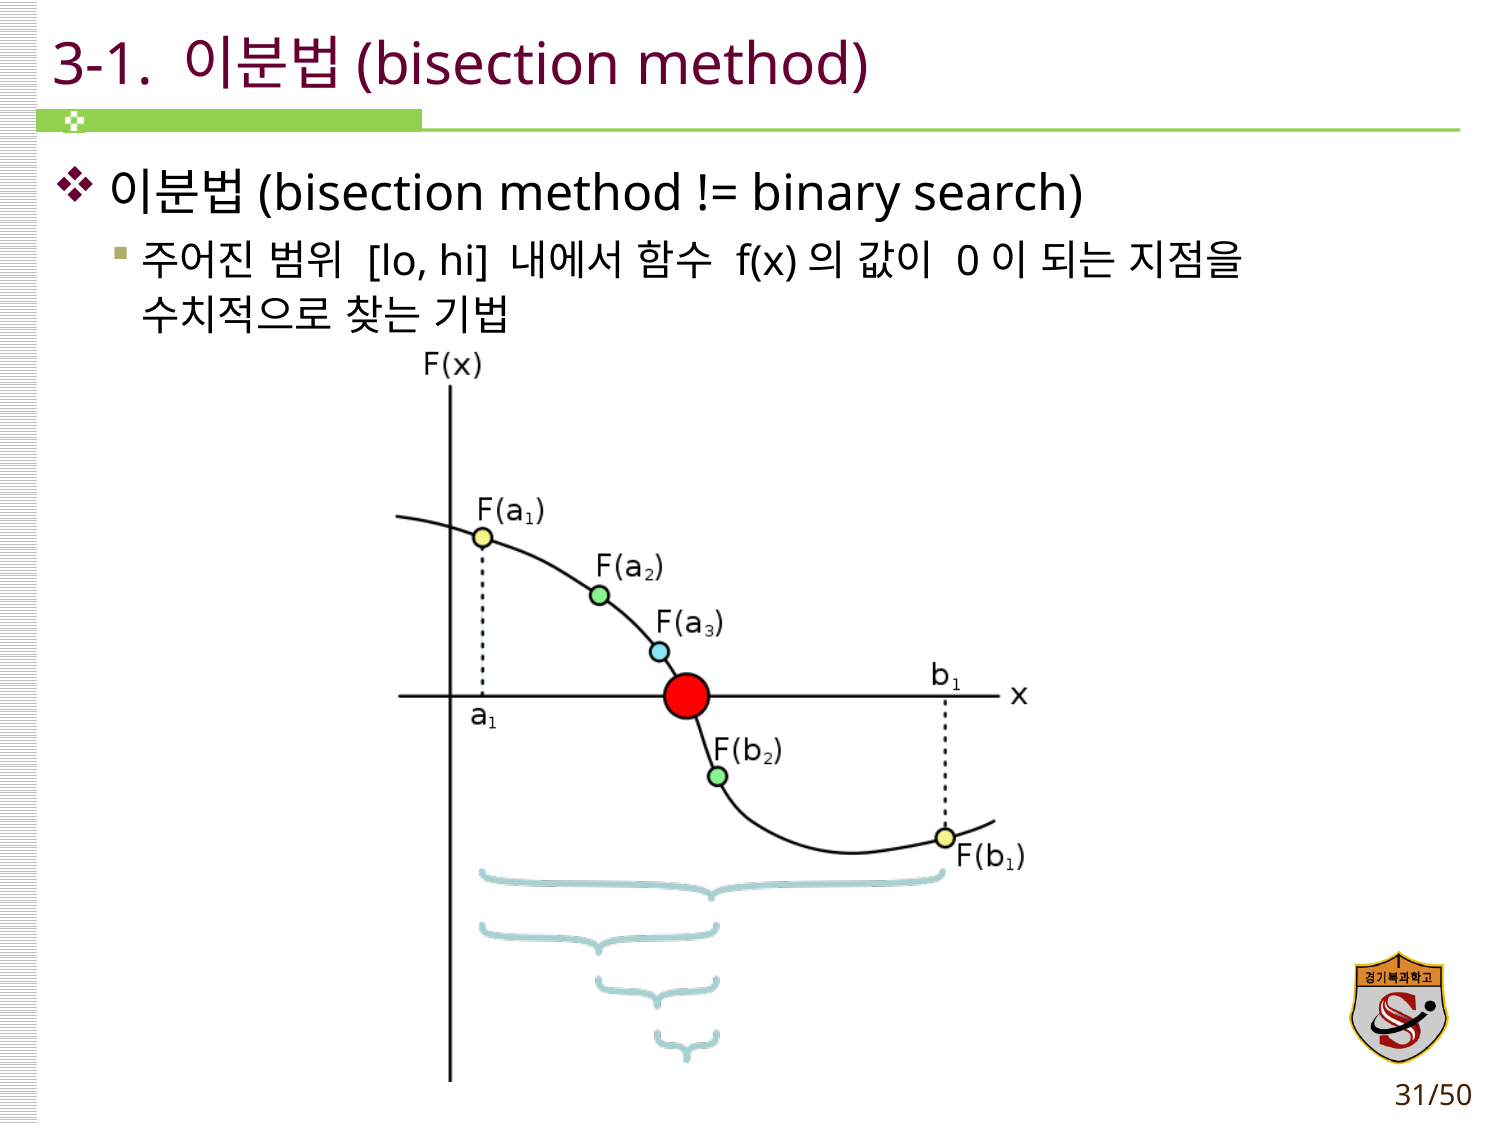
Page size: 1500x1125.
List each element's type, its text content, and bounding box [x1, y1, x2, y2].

list 이분법(bisection method != binary search) 주어진 범위 [lo, hi] 내에서 함수 f(x)의 값이 0이 되는 지점을 수치적으로 찾는 기법 [37, 152, 1463, 1091]
title 3-1. 이분법(bisection method) [37, 13, 1278, 109]
picture [395, 337, 1034, 1082]
picture [65, 111, 84, 131]
